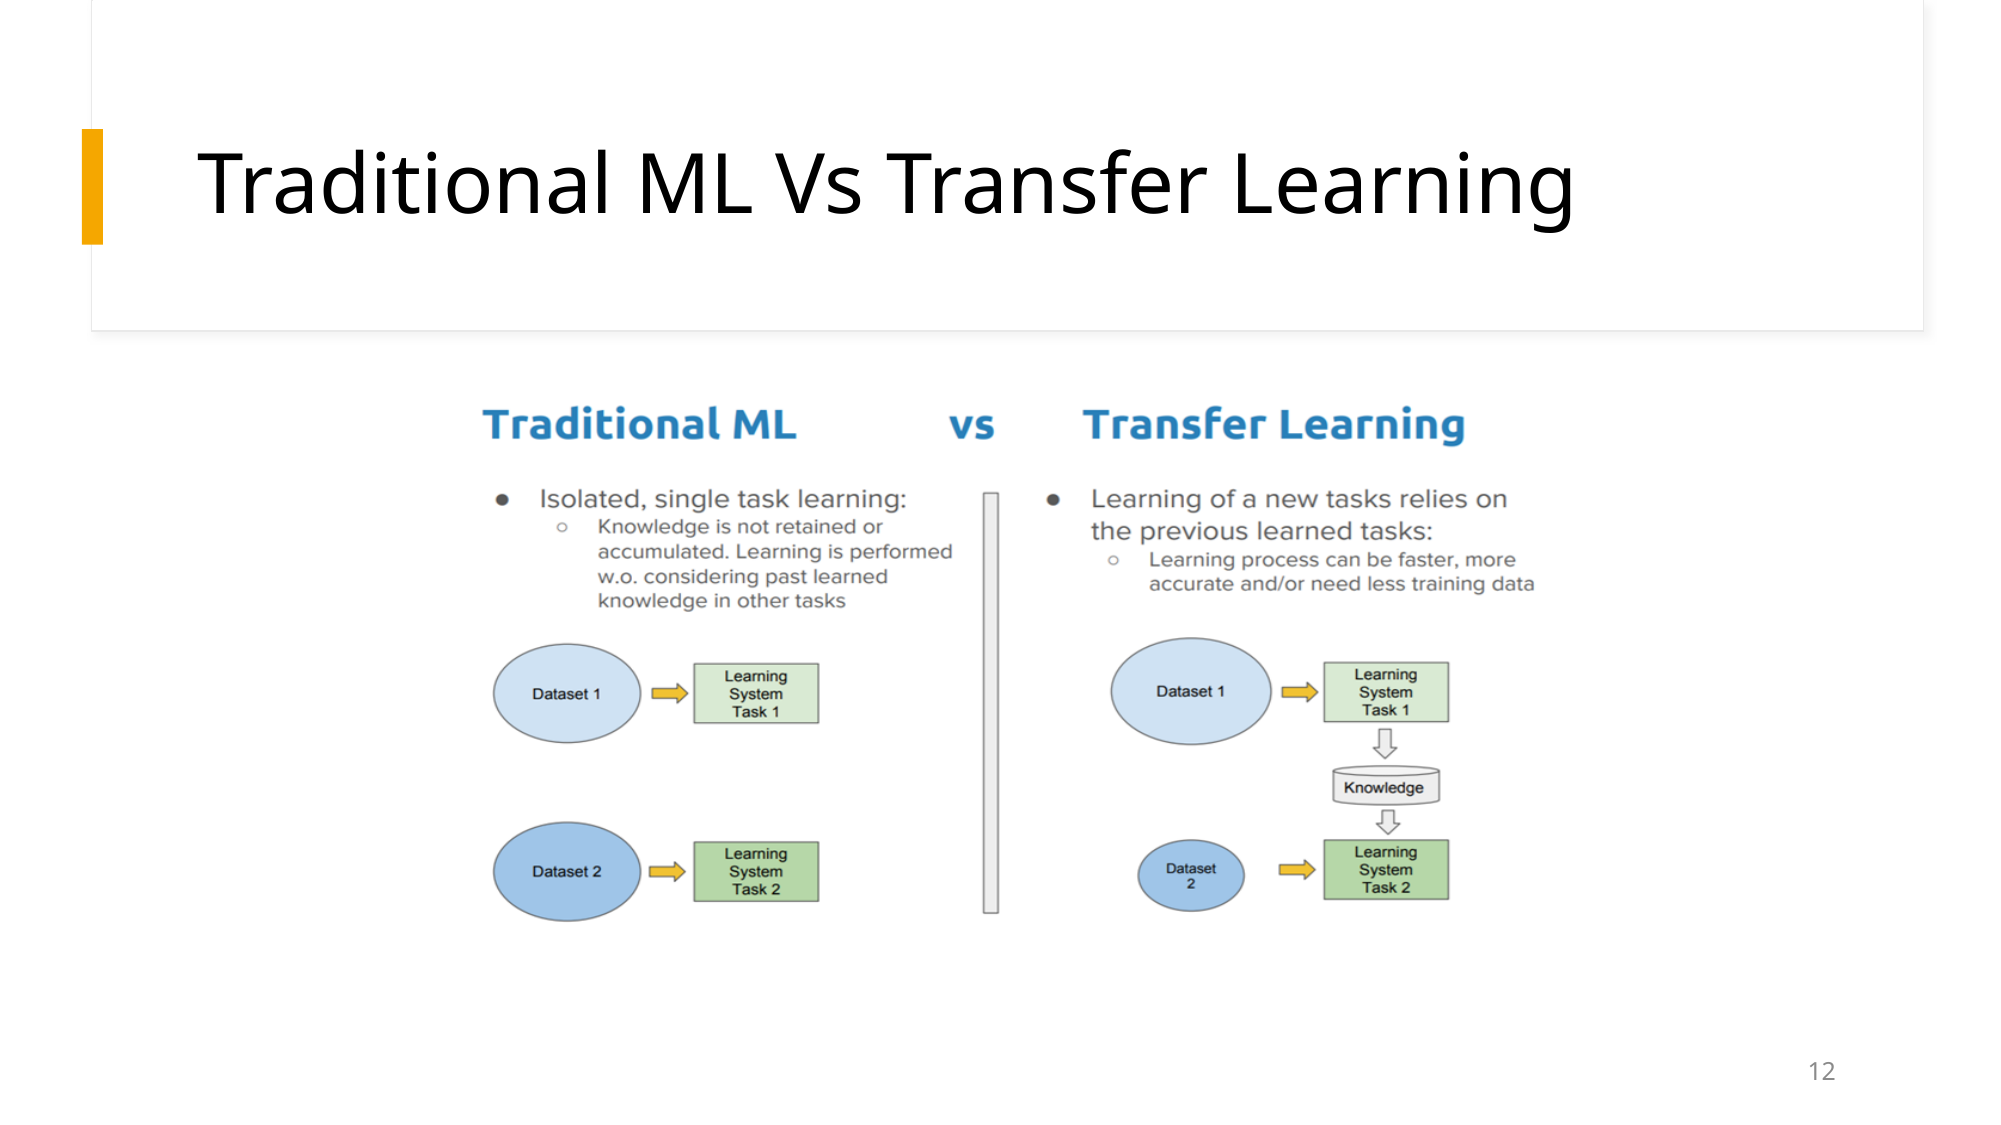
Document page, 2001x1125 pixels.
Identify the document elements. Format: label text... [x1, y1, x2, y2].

slide_number 12 [1401, 1042, 1851, 1103]
title Traditional ML Vs Transfer Learning [183, 90, 1851, 284]
picture [448, 378, 1546, 924]
